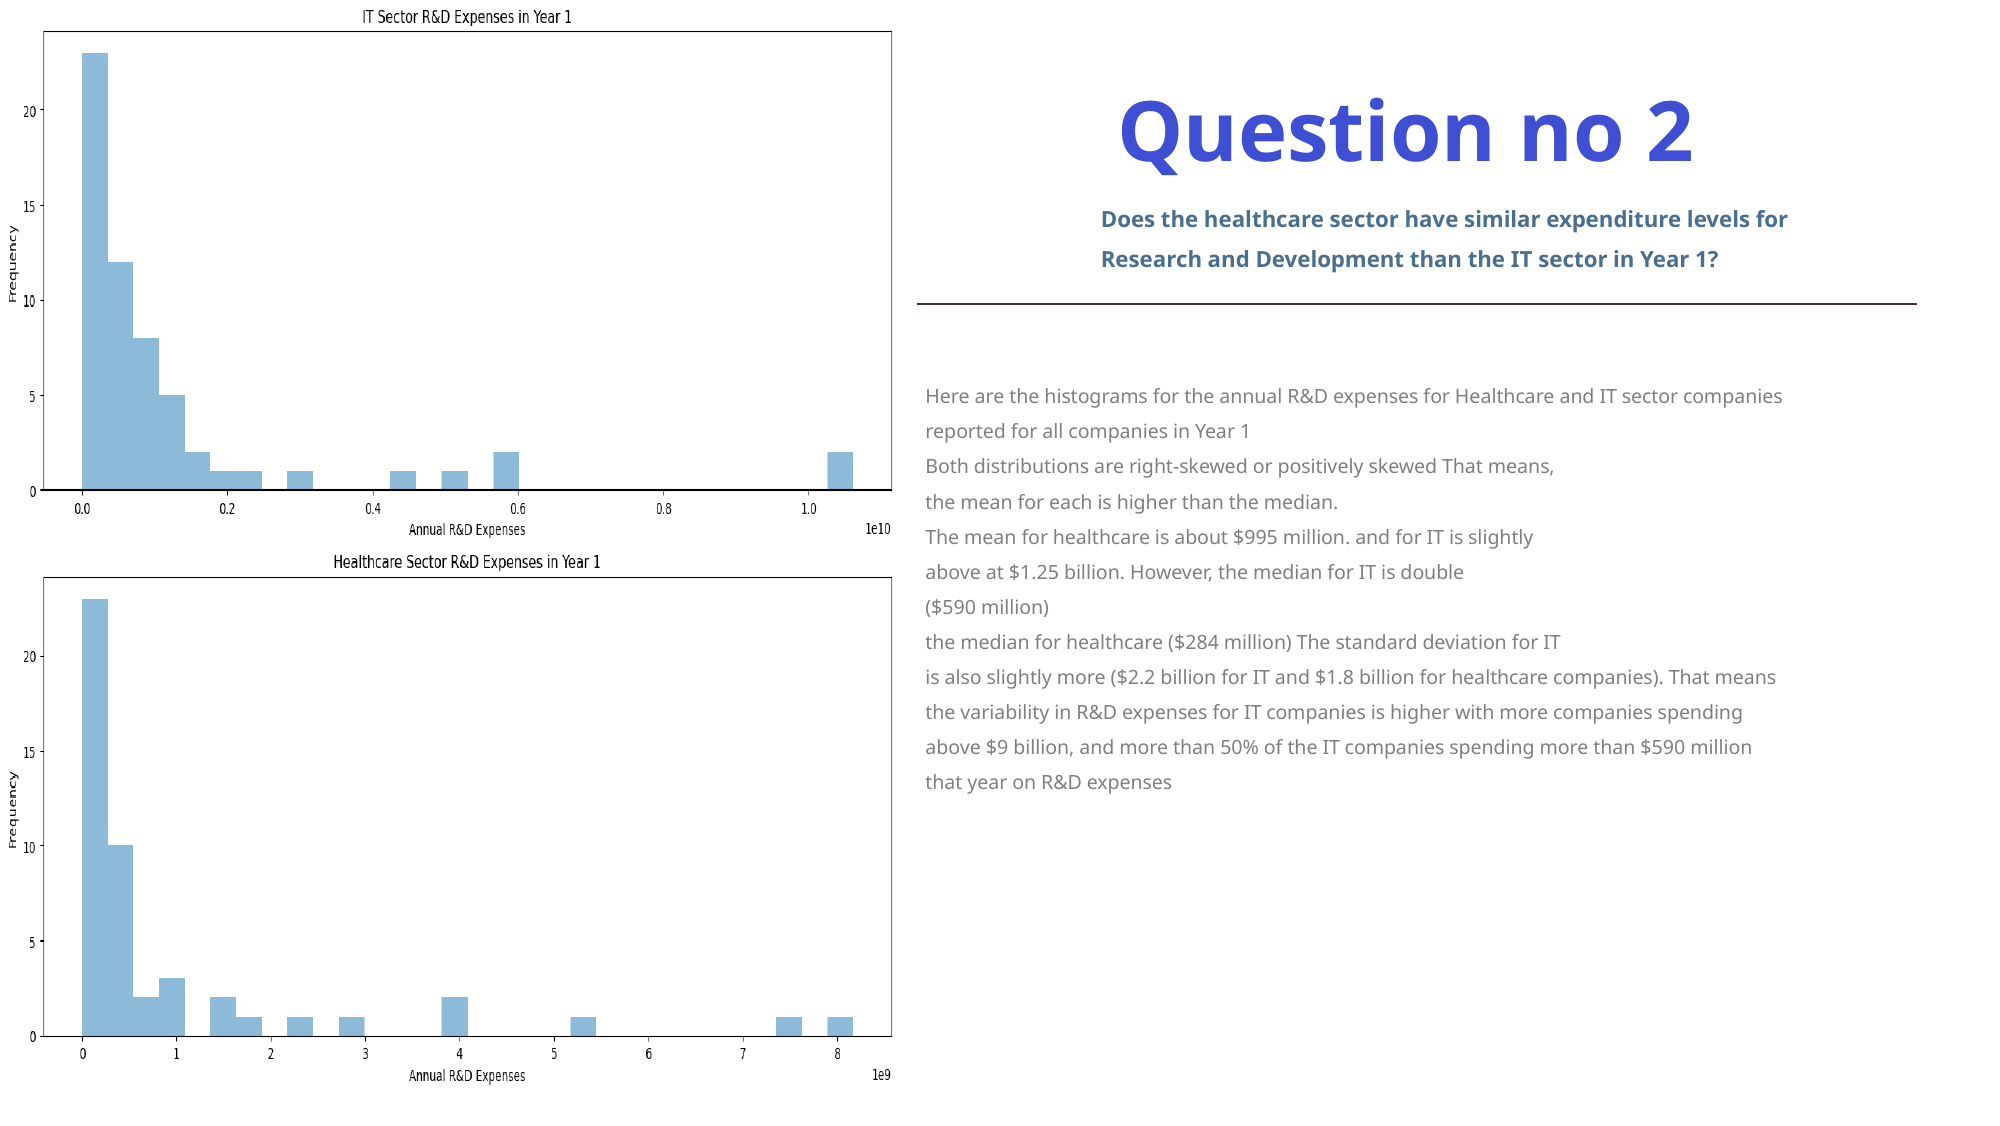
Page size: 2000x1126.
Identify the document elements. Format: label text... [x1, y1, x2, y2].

text_box Here are the histograms for the annual R&D expenses for Healthcare and IT sector companies reported for all companies in Year 1 Both distributions are right-skewed or positively skewed That means, the mean for each is higher than the median. The mean for healthcare is about $995 million. and for IT is slightly above at $1.25 billion. However, the median for IT is double ($590 million) the median for healthcare ($284 million) The standard deviation for IT is also slightly more ($2.2 billion for IT and $1.8 billion for healthcare companies). That means the variability in R&D expenses for IT companies is higher with more companies spending above $9 billion, and more than 50% of the IT companies spending more than $590 million that year on R&D expenses [910, 341, 1808, 802]
text_box Question no 2 [1102, 70, 1892, 186]
text_box Does the healthcare sector have similar expenditure levels for Research and Development than the IT sector in Year 1? [1085, 184, 1808, 280]
picture [0, 0, 898, 1095]
